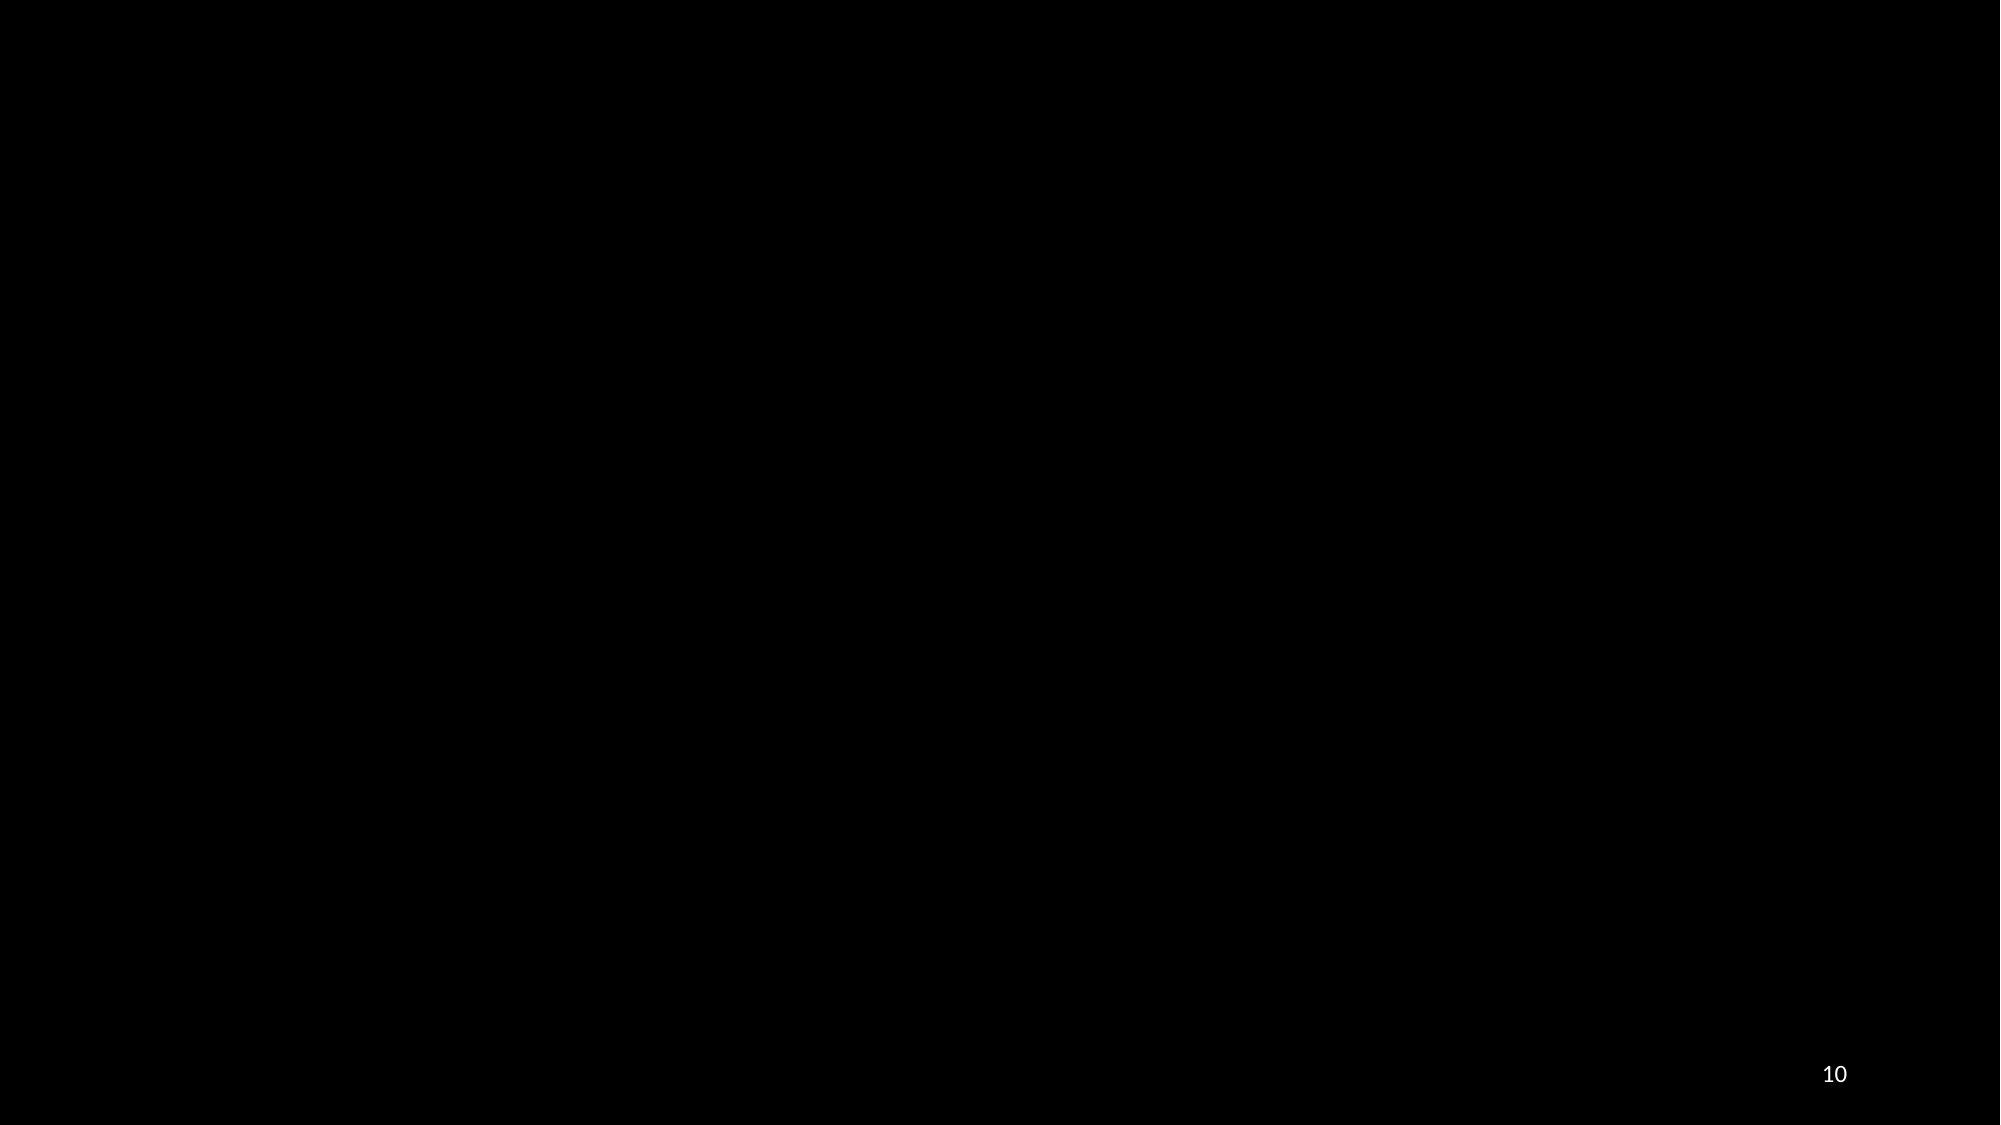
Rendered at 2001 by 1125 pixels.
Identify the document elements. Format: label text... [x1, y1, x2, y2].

slide_number 10 [1412, 1042, 1863, 1103]
